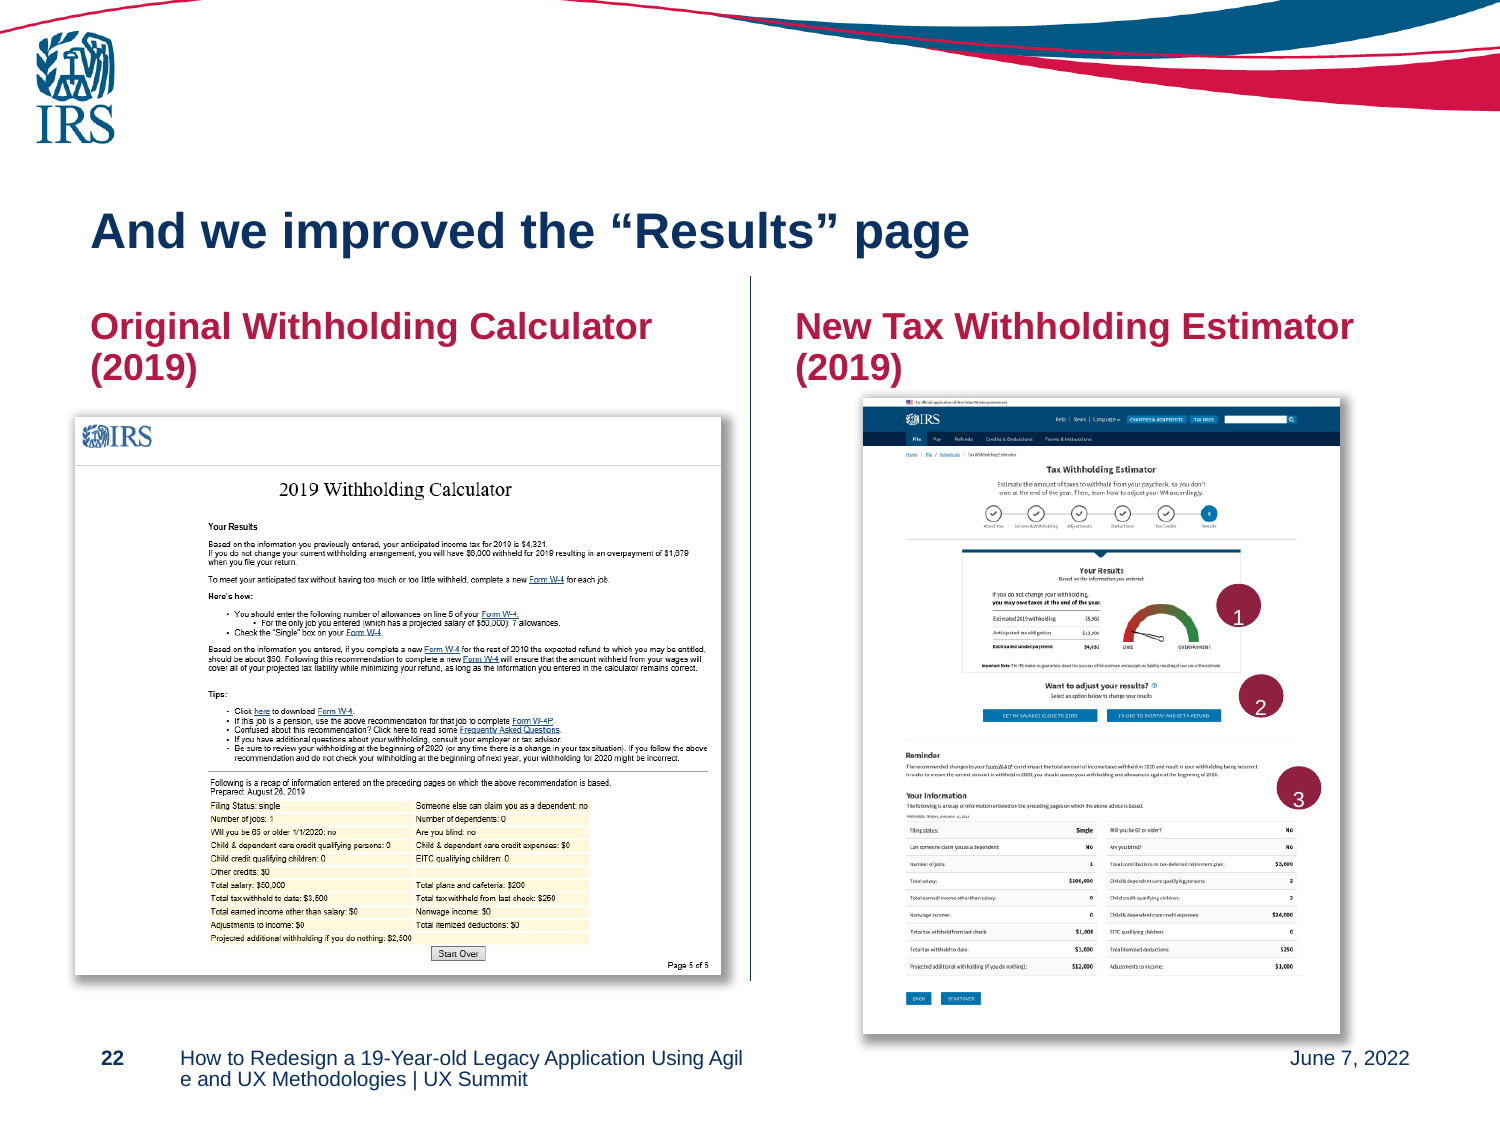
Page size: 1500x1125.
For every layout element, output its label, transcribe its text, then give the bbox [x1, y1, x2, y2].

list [74, 417, 721, 975]
footer How to Redesign a 19-Year-old Legacy Application Using Agile and UX Methodologies | UX Summit [165, 1027, 765, 1088]
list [863, 398, 1340, 1034]
picture [0, 0, 1500, 1125]
slide_number 22 [75, 1027, 150, 1088]
list Original Withholding Calculator (2019) [75, 275, 720, 396]
title And we improved the “Results” page [75, 195, 1425, 270]
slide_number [1097, 1027, 1425, 1088]
list New Tax Withholding Estimator (2019) [780, 275, 1425, 396]
